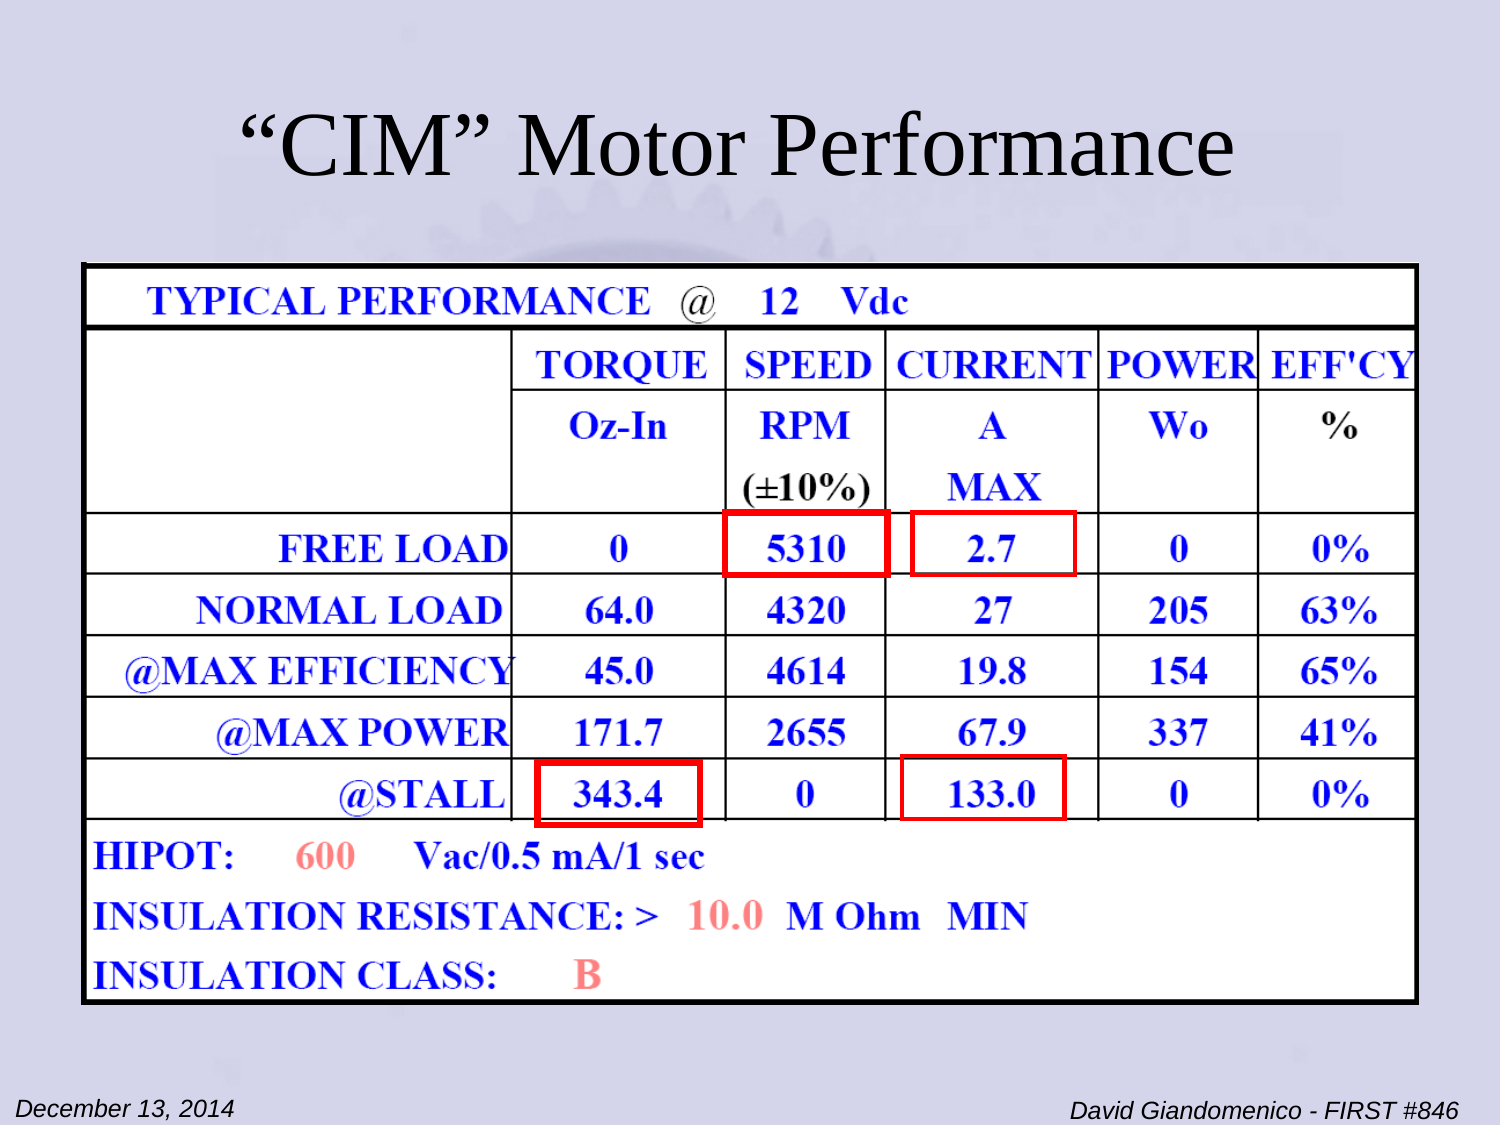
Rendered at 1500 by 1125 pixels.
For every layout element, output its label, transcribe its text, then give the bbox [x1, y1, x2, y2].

picture [0, 0, 1500, 1125]
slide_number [0, 1084, 351, 1125]
title “CIM” Motor Performance [75, 45, 1425, 233]
footer David Giandomenico - FIRST #846 [999, 1087, 1476, 1125]
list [80, 262, 1419, 1006]
